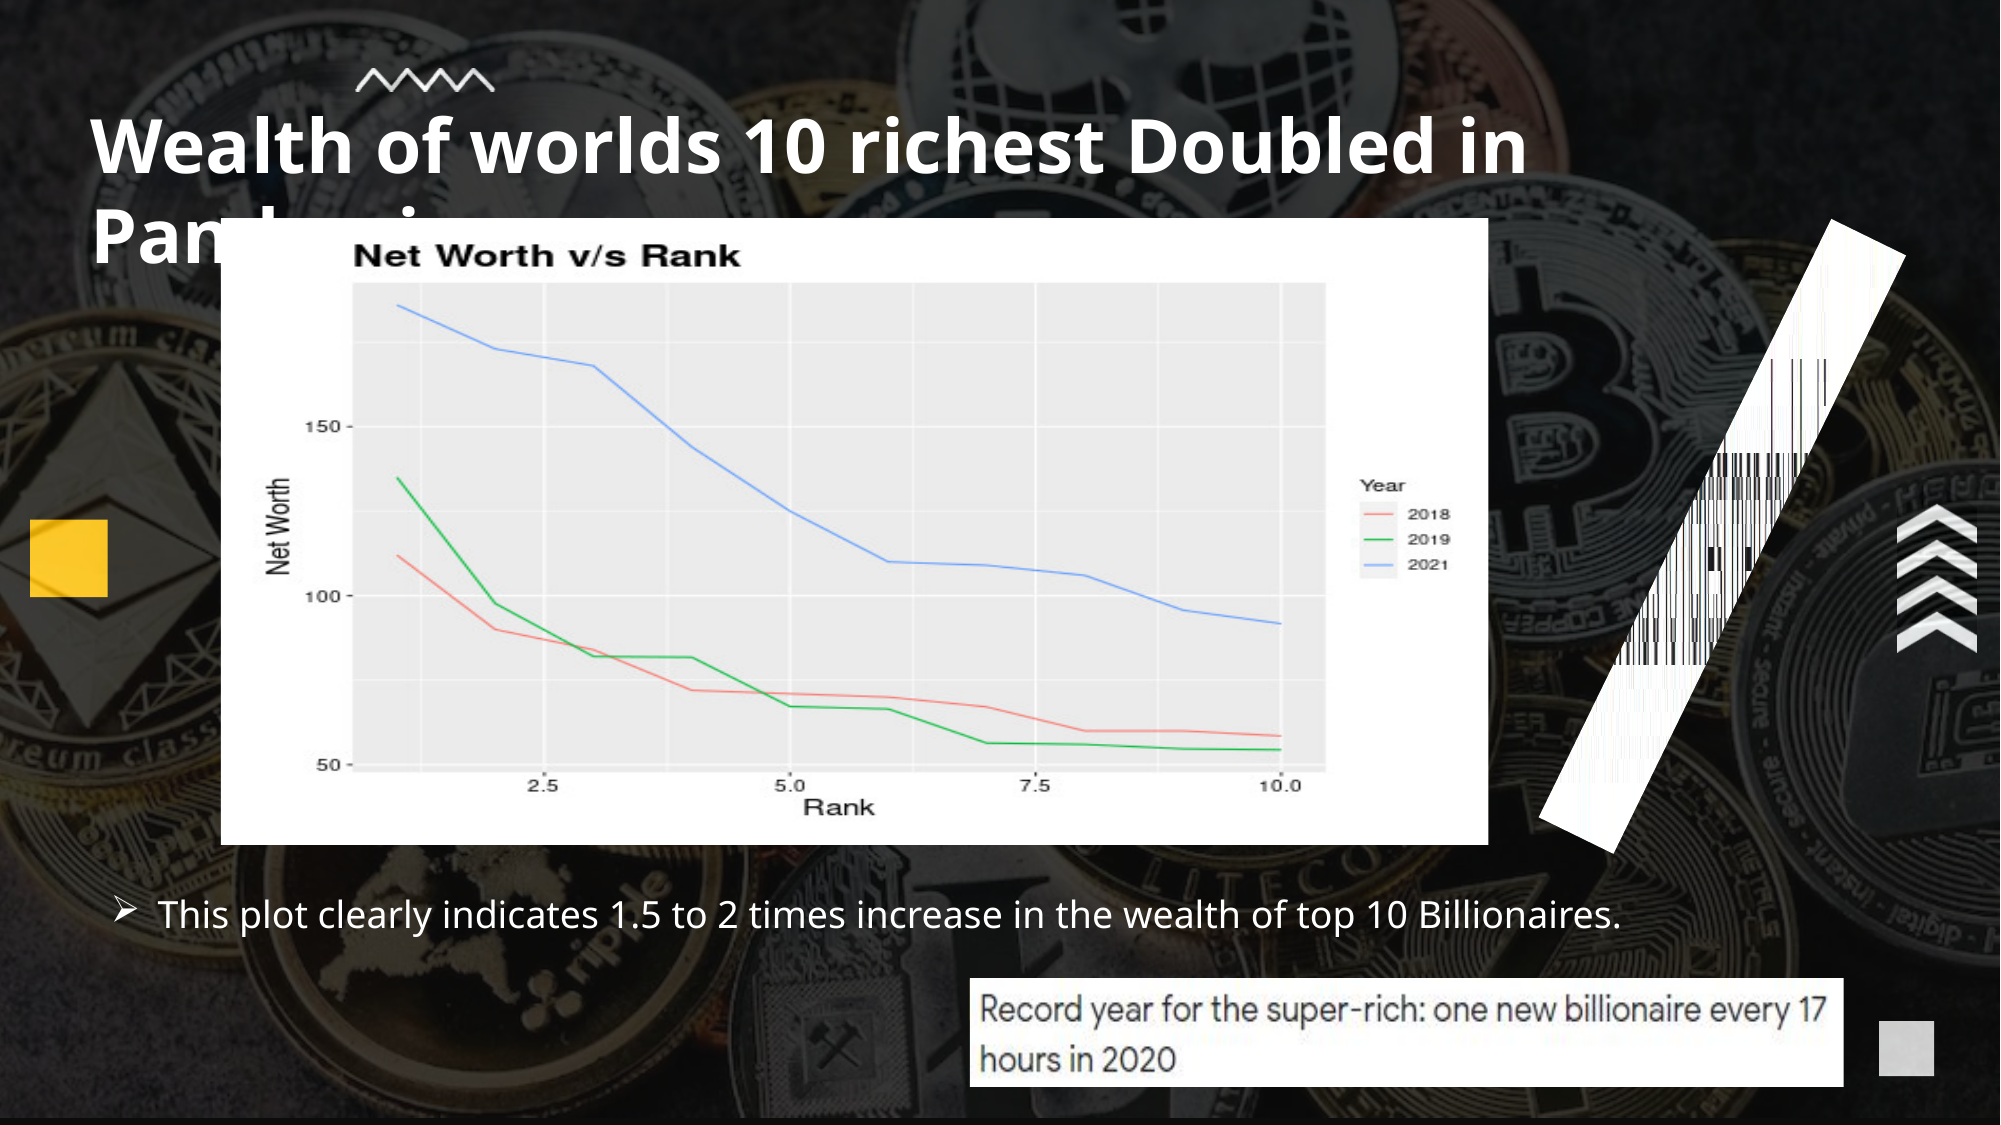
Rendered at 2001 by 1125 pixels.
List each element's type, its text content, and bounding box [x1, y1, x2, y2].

text_box [0, 0, 2000, 1120]
text_box [1536, 216, 1909, 856]
picture [1896, 484, 1978, 654]
text_box [219, 216, 1490, 847]
text_box Wealth of worlds 10 richest Doubled in Pandemic [75, 91, 1898, 287]
picture [351, 68, 501, 92]
text_box [968, 976, 1846, 1089]
text_box This plot clearly indicates 1.5 to 2 times increase in the wealth of top 10 Billionaires. [96, 883, 1844, 944]
